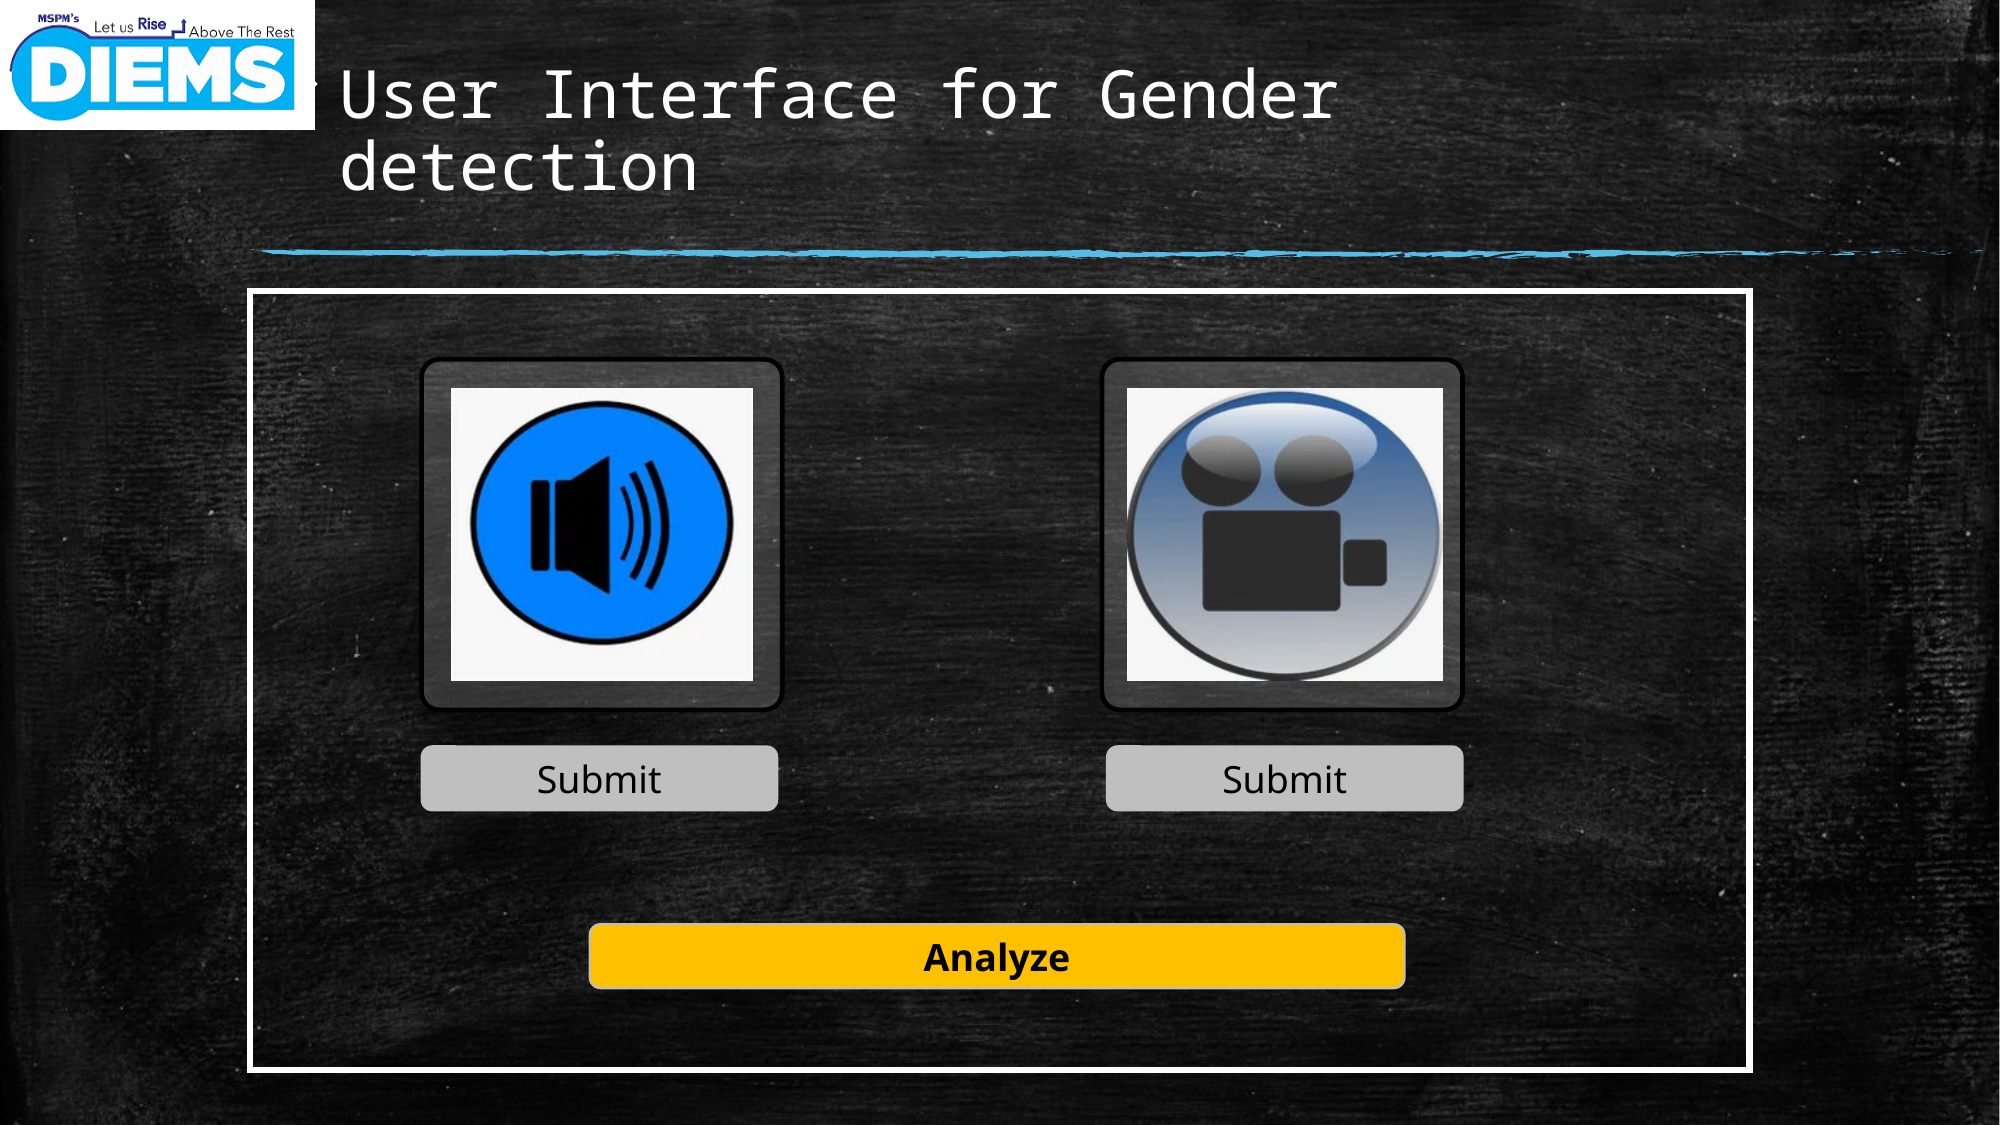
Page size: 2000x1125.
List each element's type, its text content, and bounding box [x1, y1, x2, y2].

picture [1127, 388, 1443, 681]
text_box [1100, 358, 1464, 711]
title User Interface for Gender detection [249, 45, 1750, 213]
picture [451, 388, 753, 681]
text_box [420, 358, 784, 711]
text_box Submit [1105, 745, 1464, 812]
text_box Analyze [588, 923, 1406, 990]
picture [0, 0, 315, 130]
text_box [249, 290, 1751, 1071]
text_box Submit [420, 745, 779, 812]
